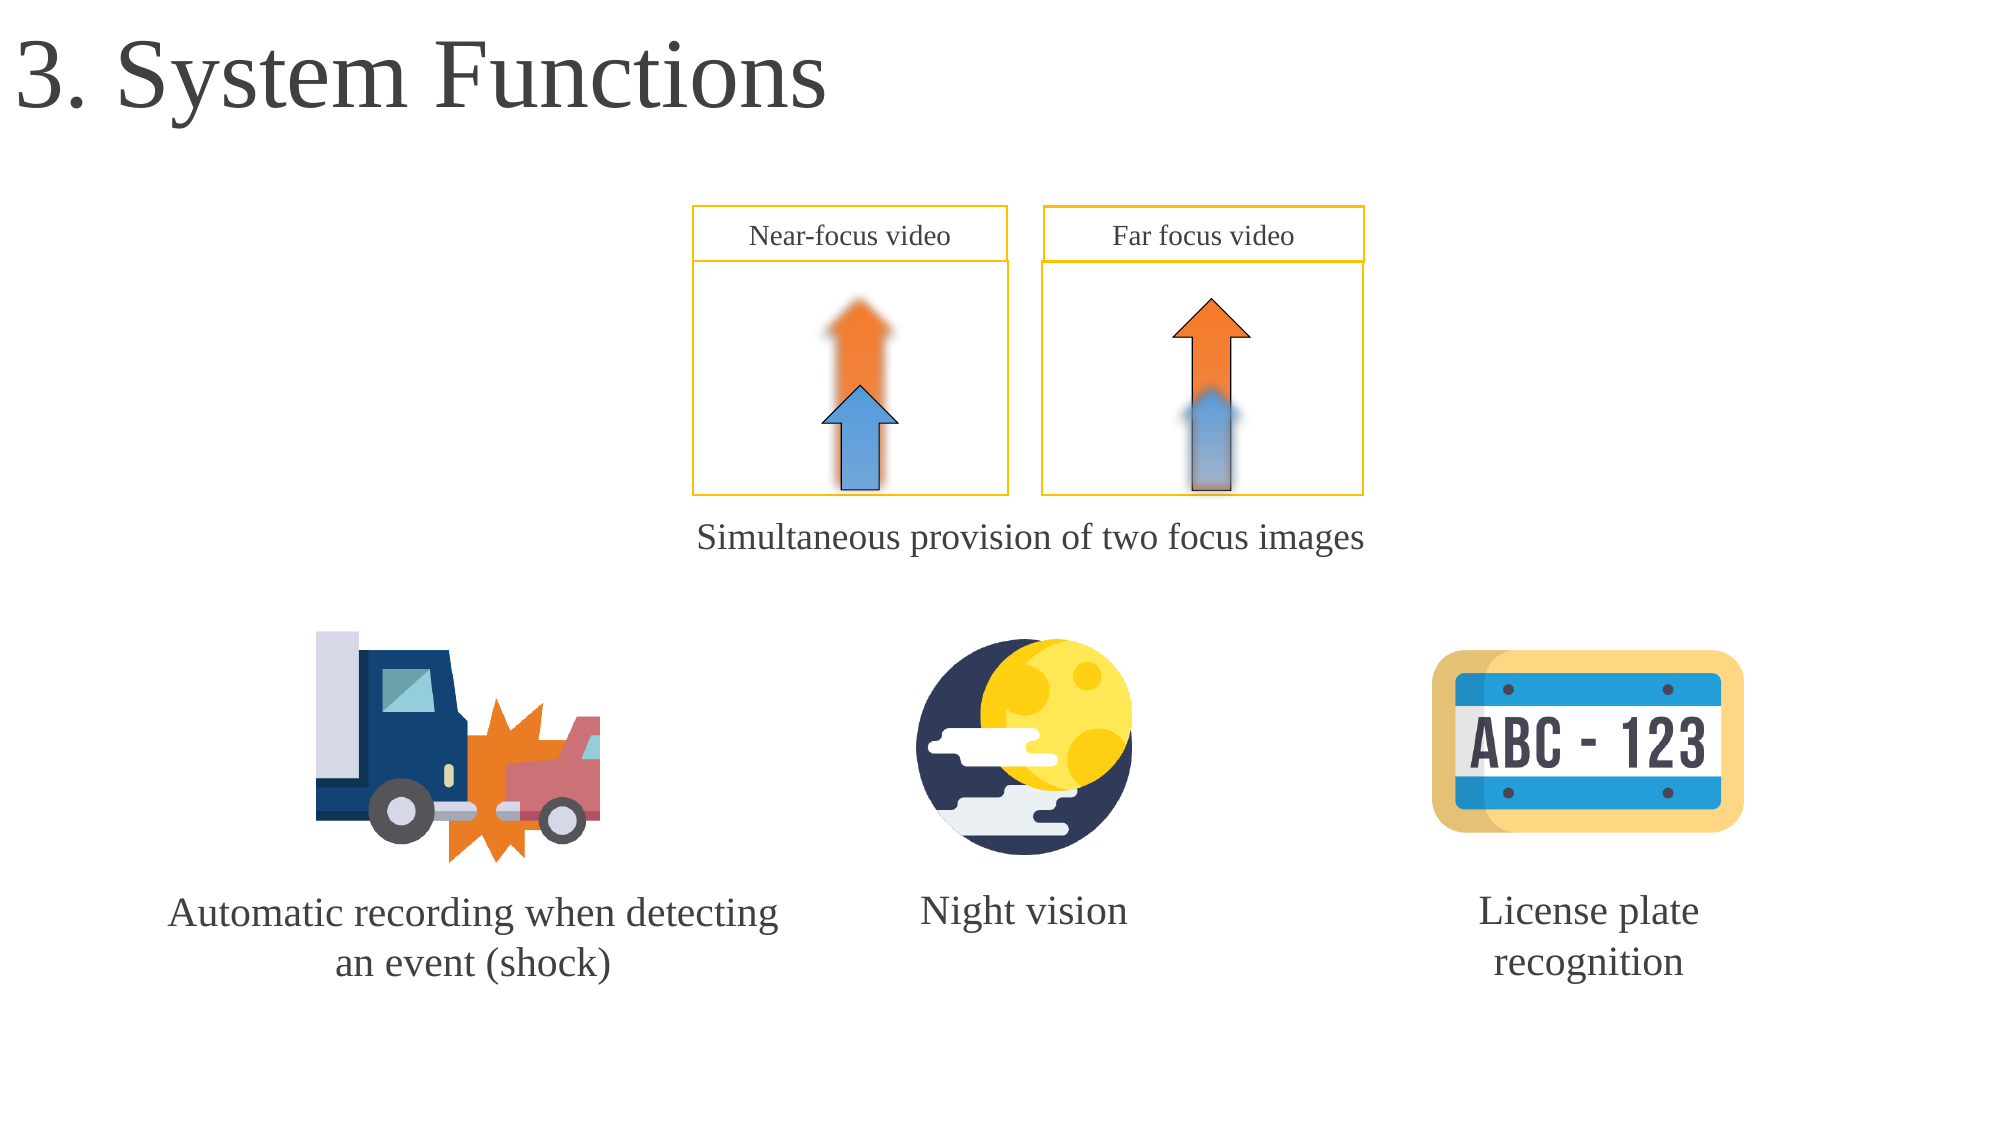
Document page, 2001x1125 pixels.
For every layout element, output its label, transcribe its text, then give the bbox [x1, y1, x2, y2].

text_box Simultaneous provision of two focus images [621, 504, 1441, 565]
text_box Near-focus video [692, 205, 1008, 261]
text_box 3. System Functions [0, 0, 1270, 135]
text_box Far focus video [1043, 205, 1365, 263]
picture [1432, 585, 1744, 897]
picture [915, 639, 1132, 855]
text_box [692, 261, 1364, 497]
text_box License plate recognition [1447, 897, 1731, 991]
text_box Automatic recording when detecting an event (shock) [141, 876, 806, 992]
picture [316, 605, 600, 889]
text_box Night vision [882, 875, 1166, 940]
